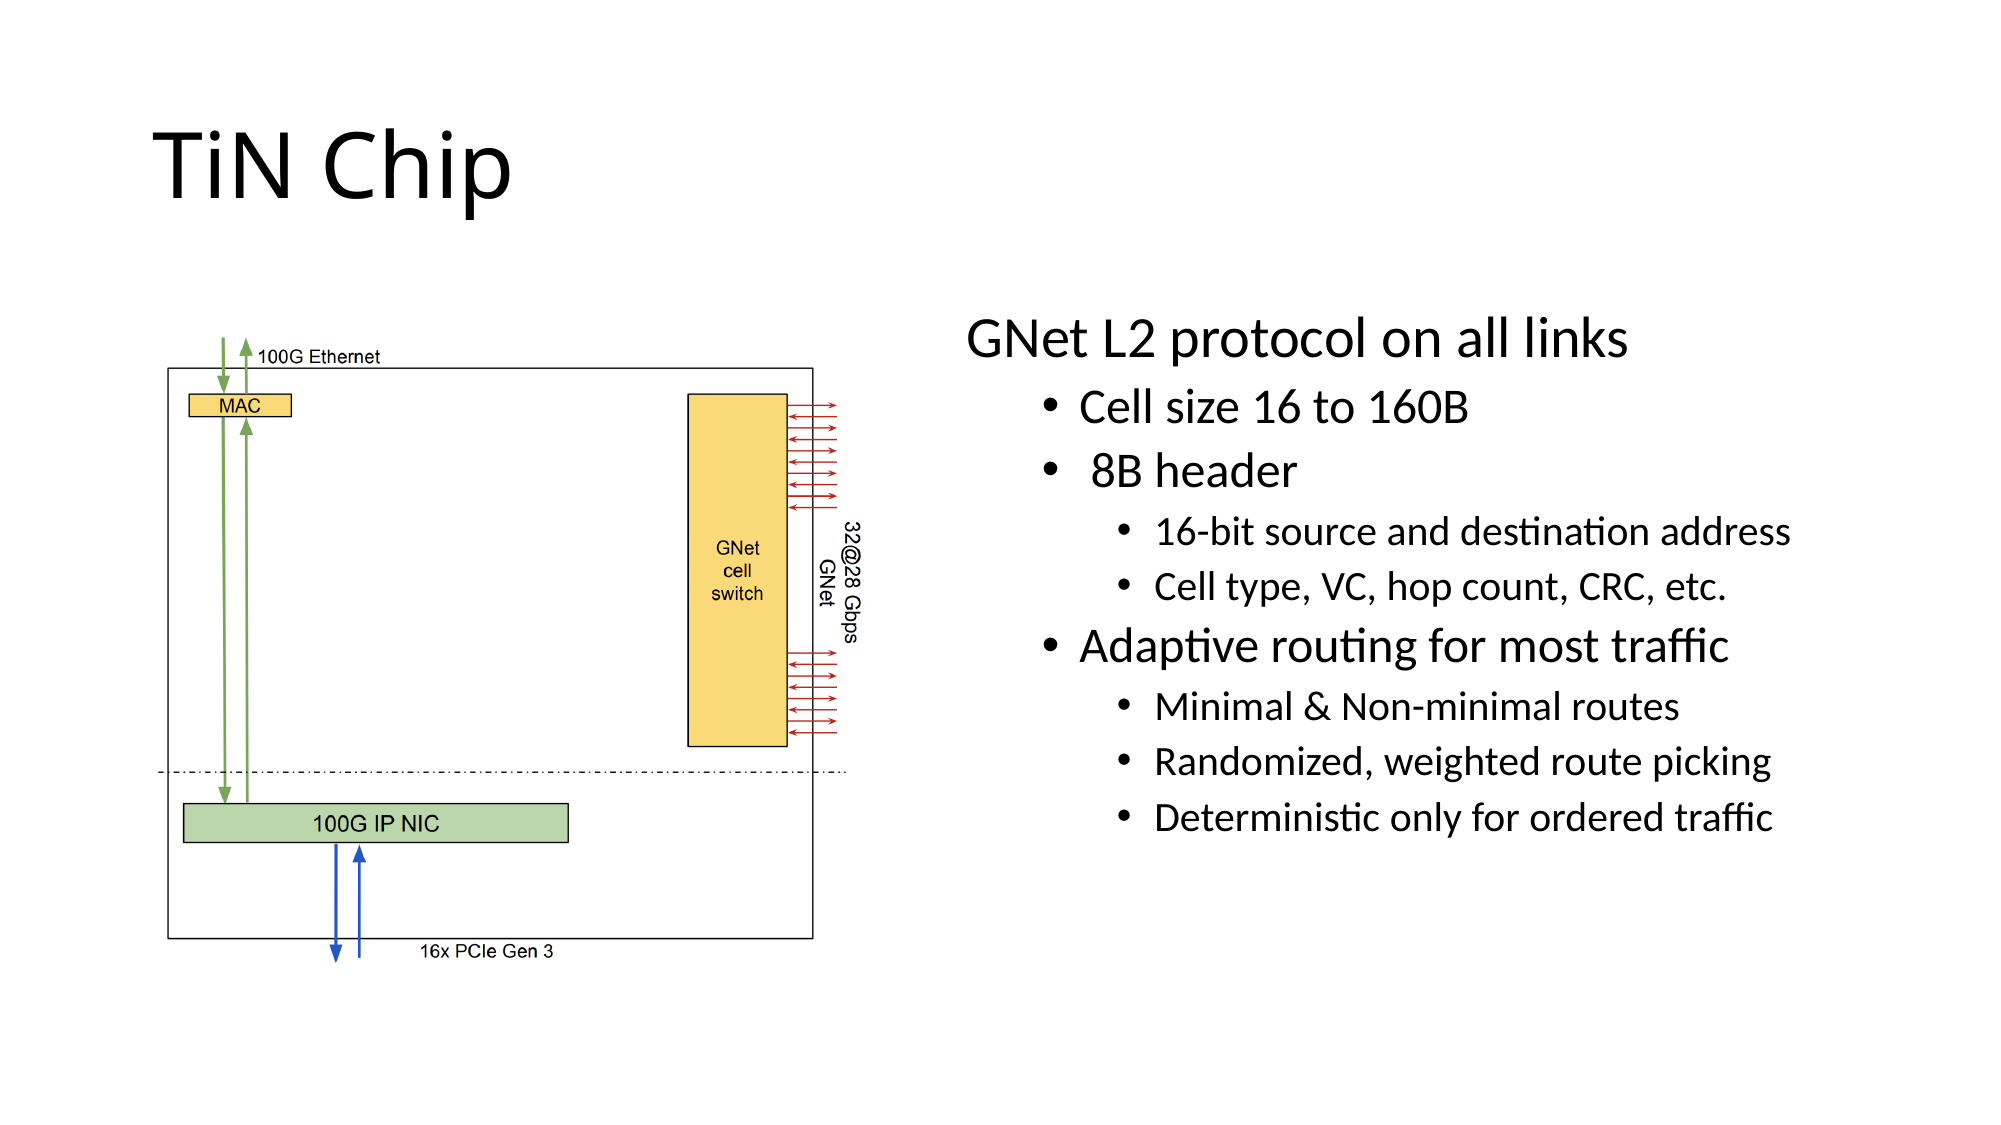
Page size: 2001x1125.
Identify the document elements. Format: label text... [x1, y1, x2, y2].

list GNet L2 protocol on all links Cell size 16 to 160B 8B header 16-bit source and destination address Cell type, VC, hop count, CRC, etc. Adaptive routing for most traffic Minimal & Non-minimal routes Randomized, weighted route picking Deterministic only for ordered traffic [951, 299, 1863, 1014]
title TiN Chip [137, 59, 1863, 278]
picture [137, 316, 877, 996]
